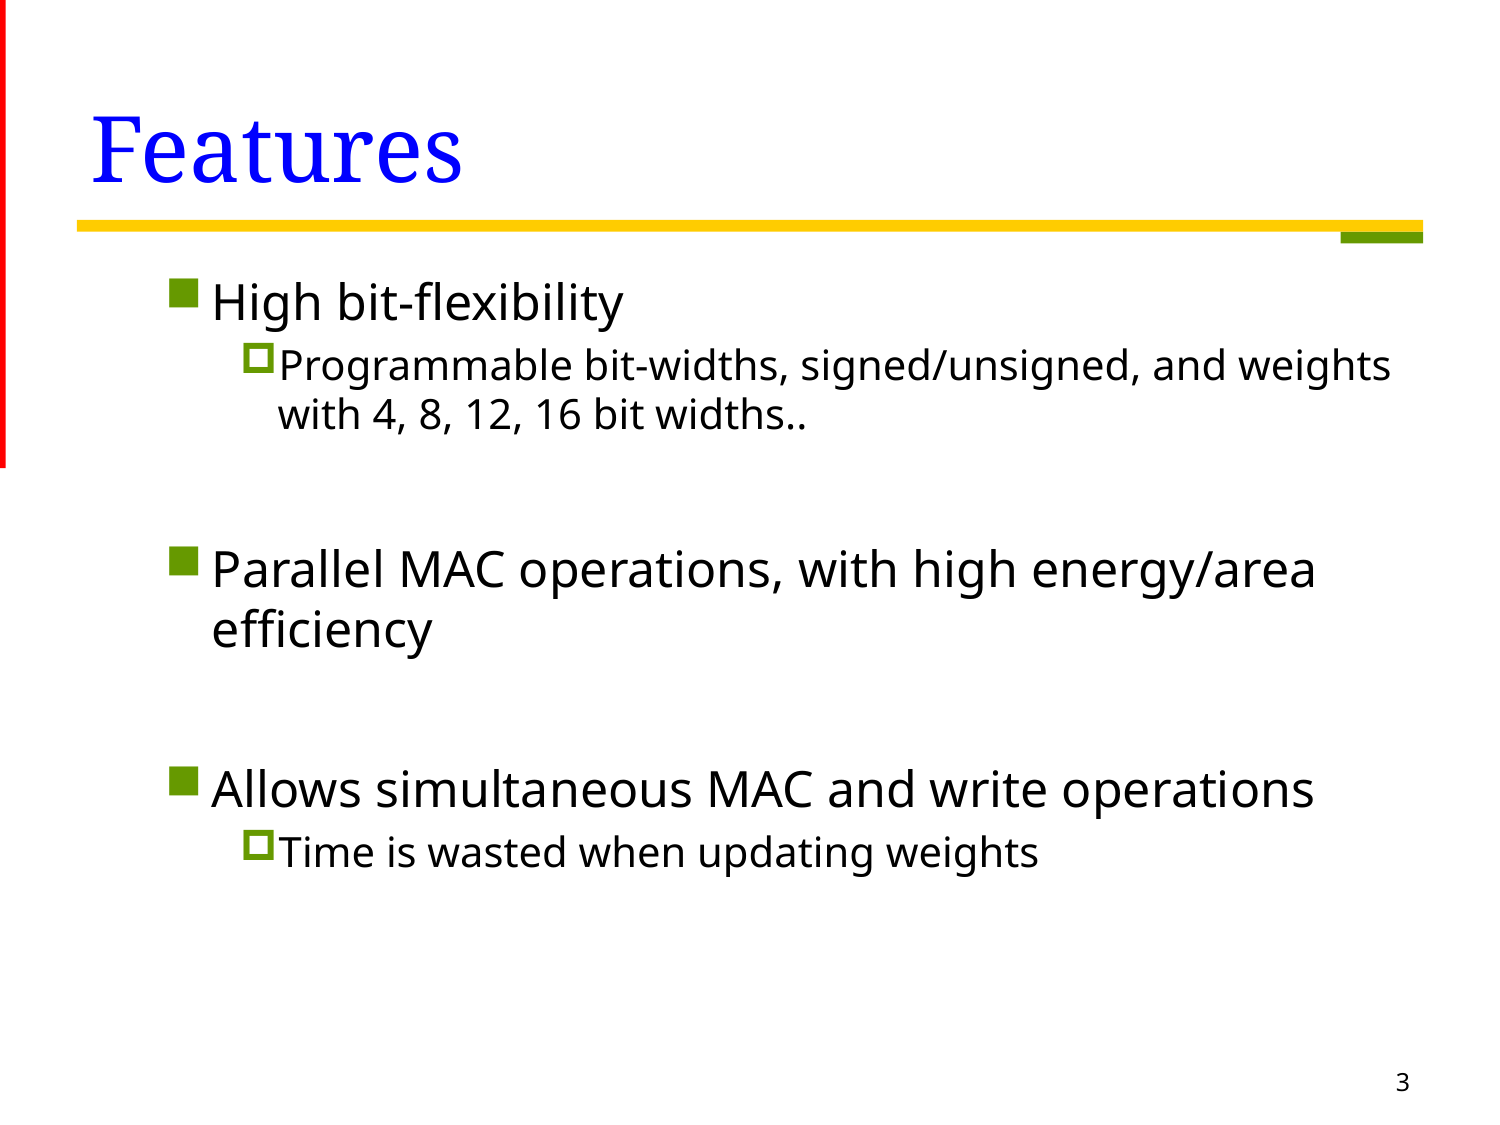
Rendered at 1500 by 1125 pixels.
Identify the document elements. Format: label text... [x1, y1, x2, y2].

title Features [75, 21, 1425, 208]
list High bit-flexibility Programmable bit-widths, signed/unsigned, and weights with 4, 8, 12, 16 bit widths.. Parallel MAC operations, with high energy/area efficiency Allows simultaneous MAC and write operations Time is wasted when updating weights [75, 262, 1425, 1006]
slide_number 3 [1074, 1058, 1425, 1100]
